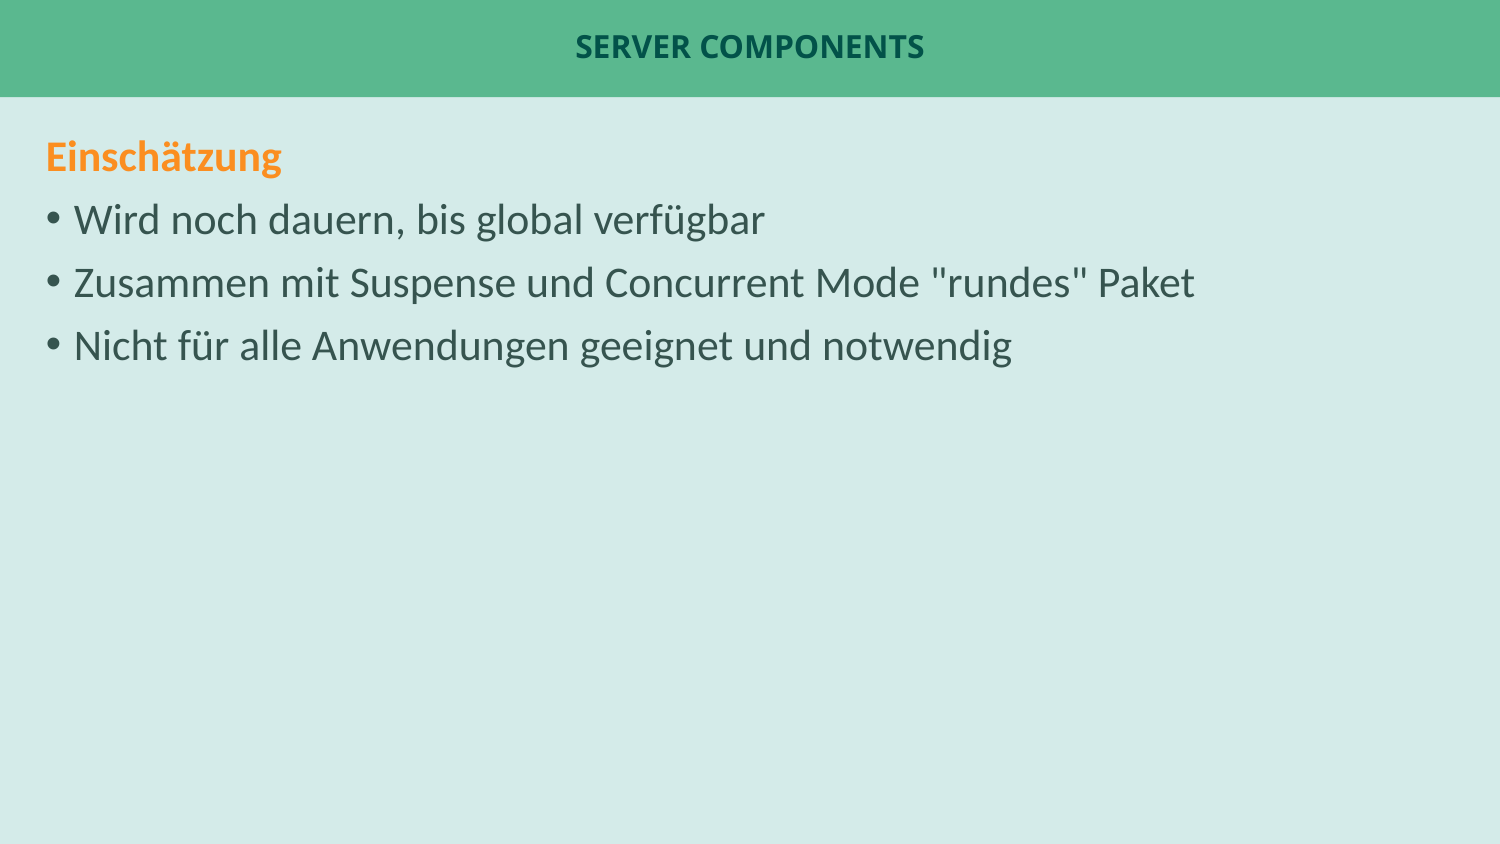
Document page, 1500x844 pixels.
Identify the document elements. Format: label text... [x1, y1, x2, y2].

list Einschätzung Wird noch dauern, bis global verfügbar Zusammen mit Suspense und Concurrent Mode "rundes" Paket Nicht für alle Anwendungen geeignet und notwendig [30, 126, 1470, 782]
title Server Components [0, 0, 1500, 98]
